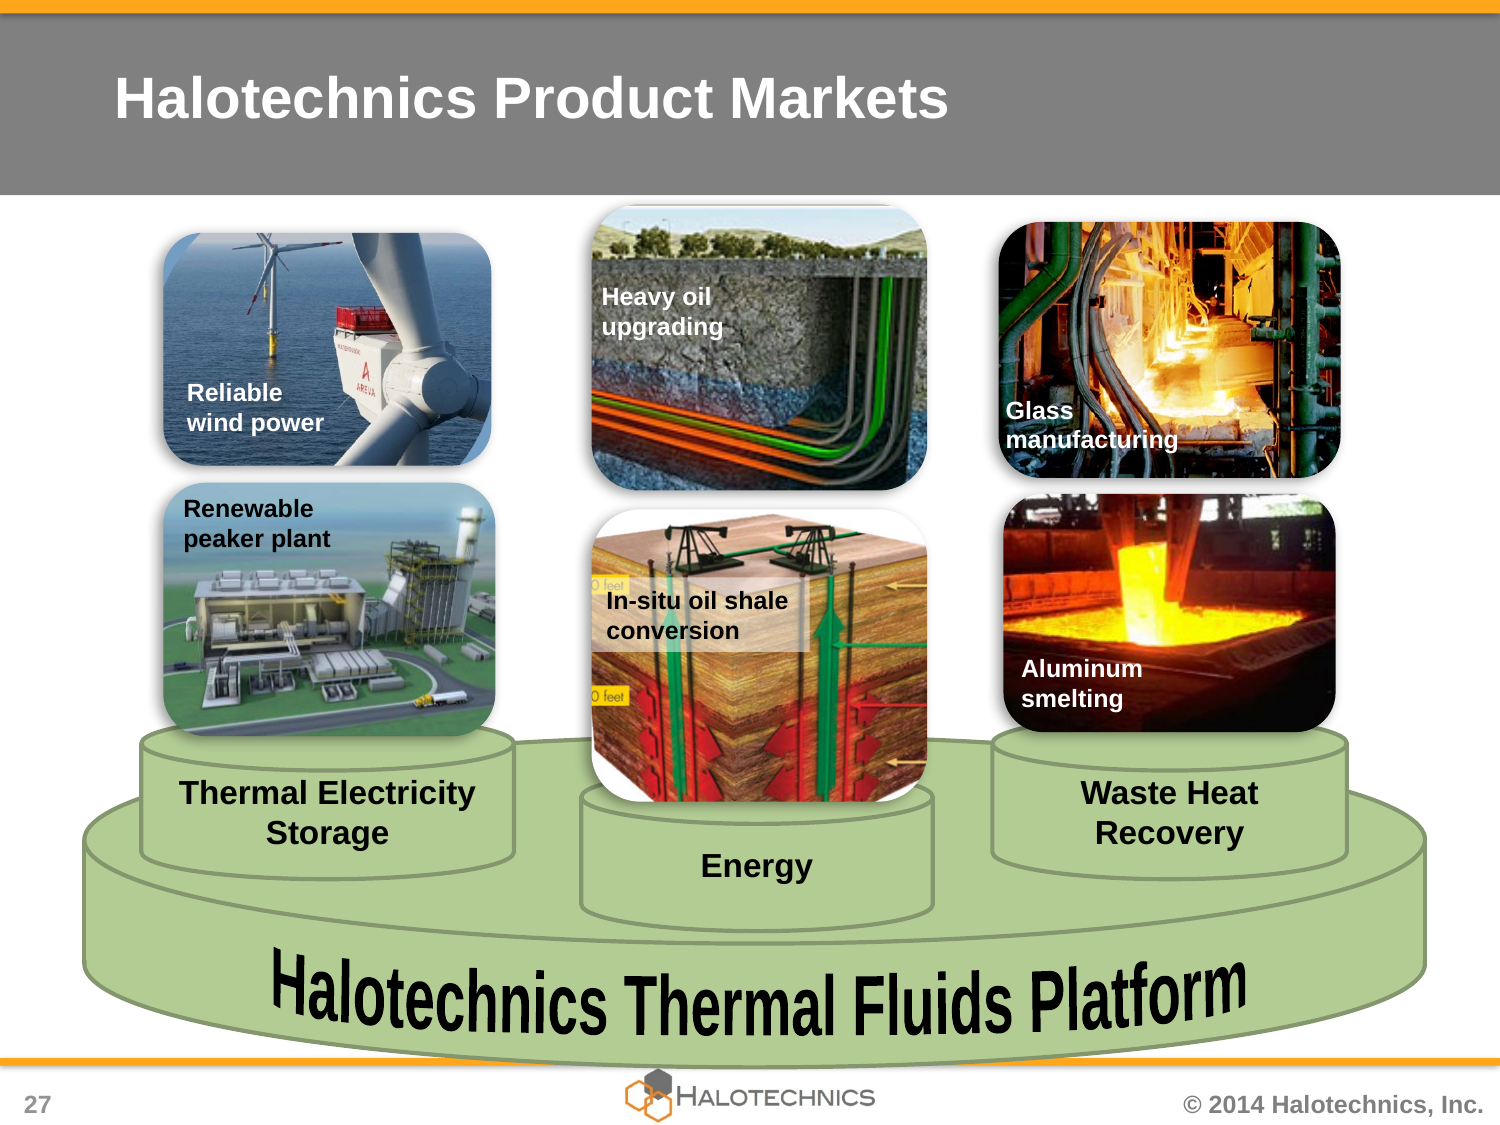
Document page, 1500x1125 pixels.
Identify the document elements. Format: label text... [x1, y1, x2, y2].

picture [591, 509, 928, 802]
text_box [84, 735, 1427, 1068]
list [163, 232, 492, 466]
picture [591, 204, 928, 491]
picture [1003, 493, 1336, 733]
title Halotechnics Product Markets [99, 0, 1450, 193]
picture [622, 1068, 878, 1125]
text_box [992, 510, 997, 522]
picture [163, 482, 496, 737]
picture [998, 221, 1341, 479]
